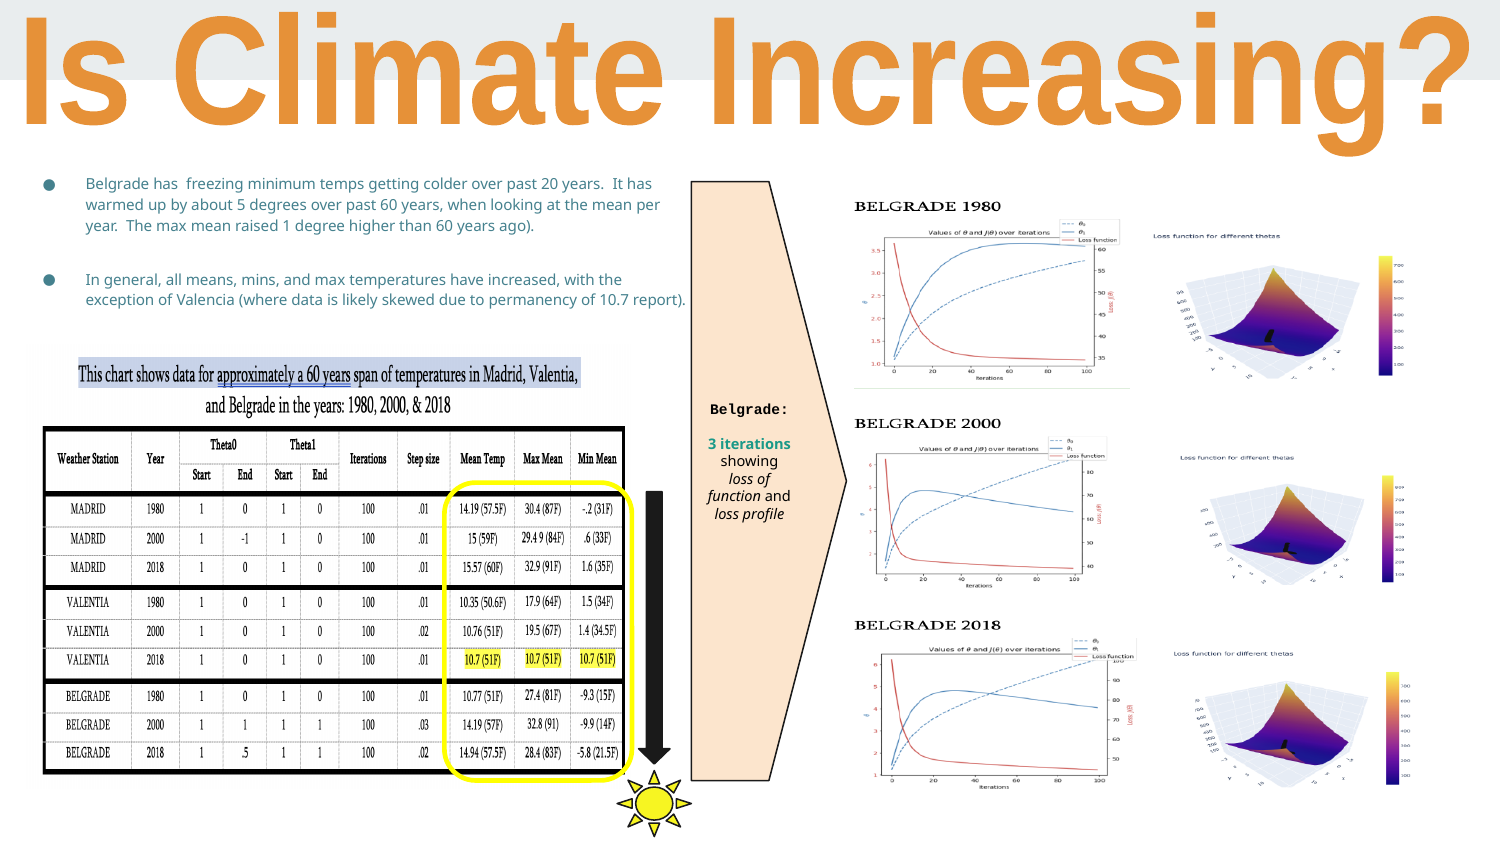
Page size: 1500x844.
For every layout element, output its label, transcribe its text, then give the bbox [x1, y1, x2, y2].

text_box [635, 787, 673, 821]
text_box [666, 780, 681, 793]
text_box [666, 814, 681, 827]
text_box [676, 798, 692, 809]
text_box [635, 783, 643, 793]
text_box [638, 491, 670, 764]
picture [26, 344, 633, 789]
text_box [648, 823, 660, 837]
list Belgrade has freezing minimum temps getting colder over past 20 years. It has warmed up by about 5 degrees over past 60 years, when looking at the mean per year. The max mean raised 1 degree higher than 60 years ago). In general, all means, mins, and max temperatures have increased, with the exception of Valencia (where data is likely skewed due to permanency of 10.7 report). [0, 156, 702, 345]
text_box [648, 770, 660, 784]
picture [821, 189, 1462, 806]
text_box Belgrade: 3 iterations showing loss of function and loss profile [691, 181, 815, 781]
text_box [617, 798, 633, 809]
text_box [627, 814, 643, 827]
